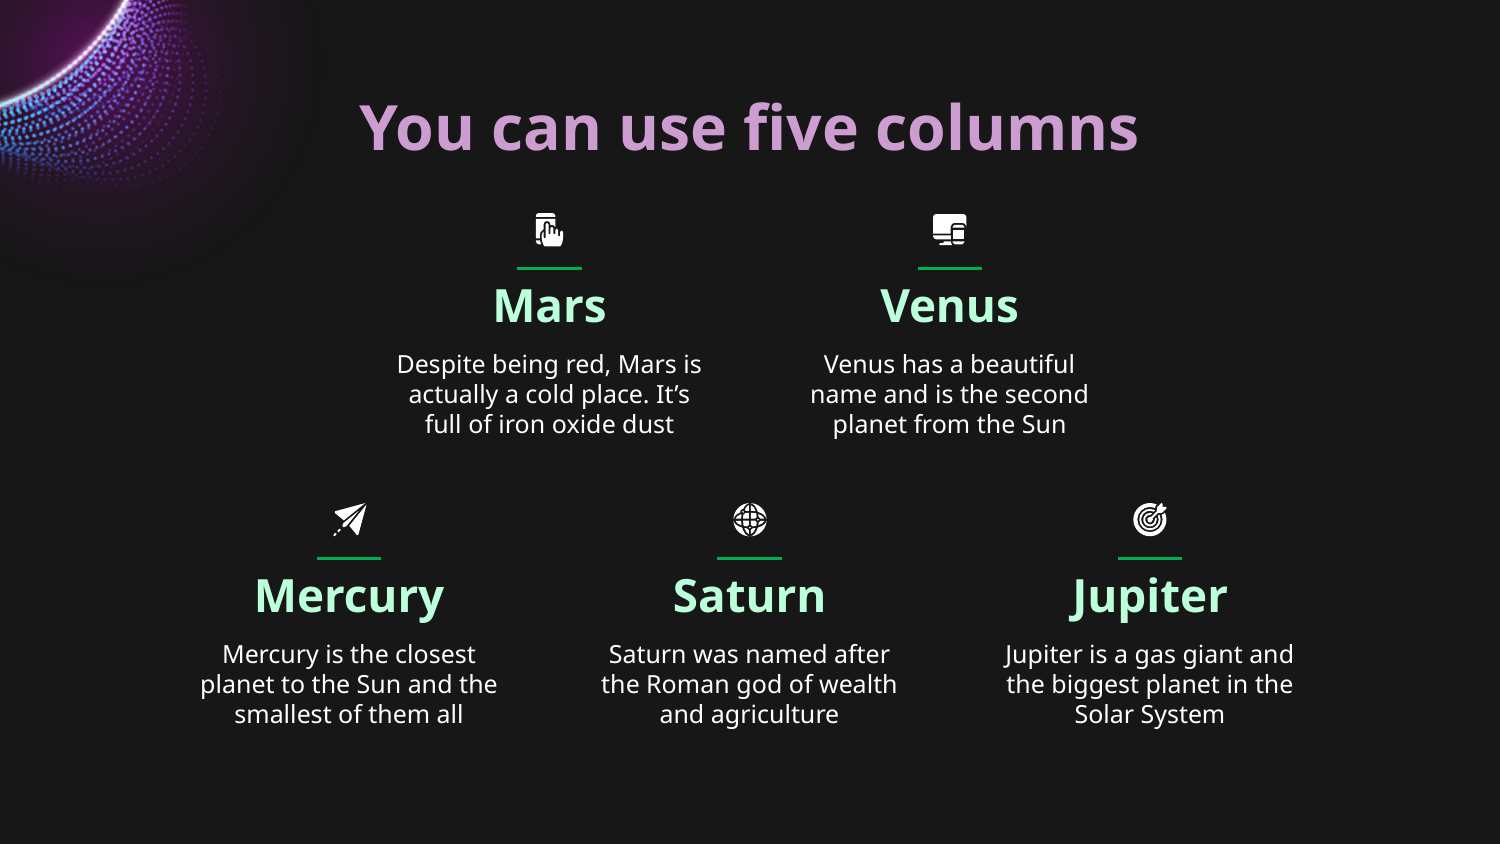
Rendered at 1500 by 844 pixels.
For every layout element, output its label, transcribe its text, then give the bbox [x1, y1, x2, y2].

subtitle Despite being red, Mars is actually a cold place. It’s full of iron oxide dust [381, 348, 718, 445]
subtitle Saturn [581, 558, 919, 638]
subtitle Jupiter is a gas giant and the biggest planet in the Solar System [982, 638, 1319, 735]
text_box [535, 212, 564, 247]
title You can use five columns [118, 72, 1382, 167]
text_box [1133, 502, 1168, 537]
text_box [332, 502, 367, 537]
subtitle Mercury [180, 558, 518, 638]
subtitle Mars [381, 268, 718, 348]
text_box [932, 213, 967, 246]
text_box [733, 502, 767, 537]
subtitle Mercury is the closest planet to the Sun and the smallest of them all [181, 638, 518, 735]
picture [0, 0, 409, 367]
subtitle Jupiter [981, 558, 1319, 638]
subtitle Saturn was named after the Roman god of wealth and agriculture [581, 638, 918, 735]
subtitle Venus [781, 268, 1119, 348]
subtitle Venus has a beautiful name and is the second planet from the Sun [781, 348, 1118, 445]
